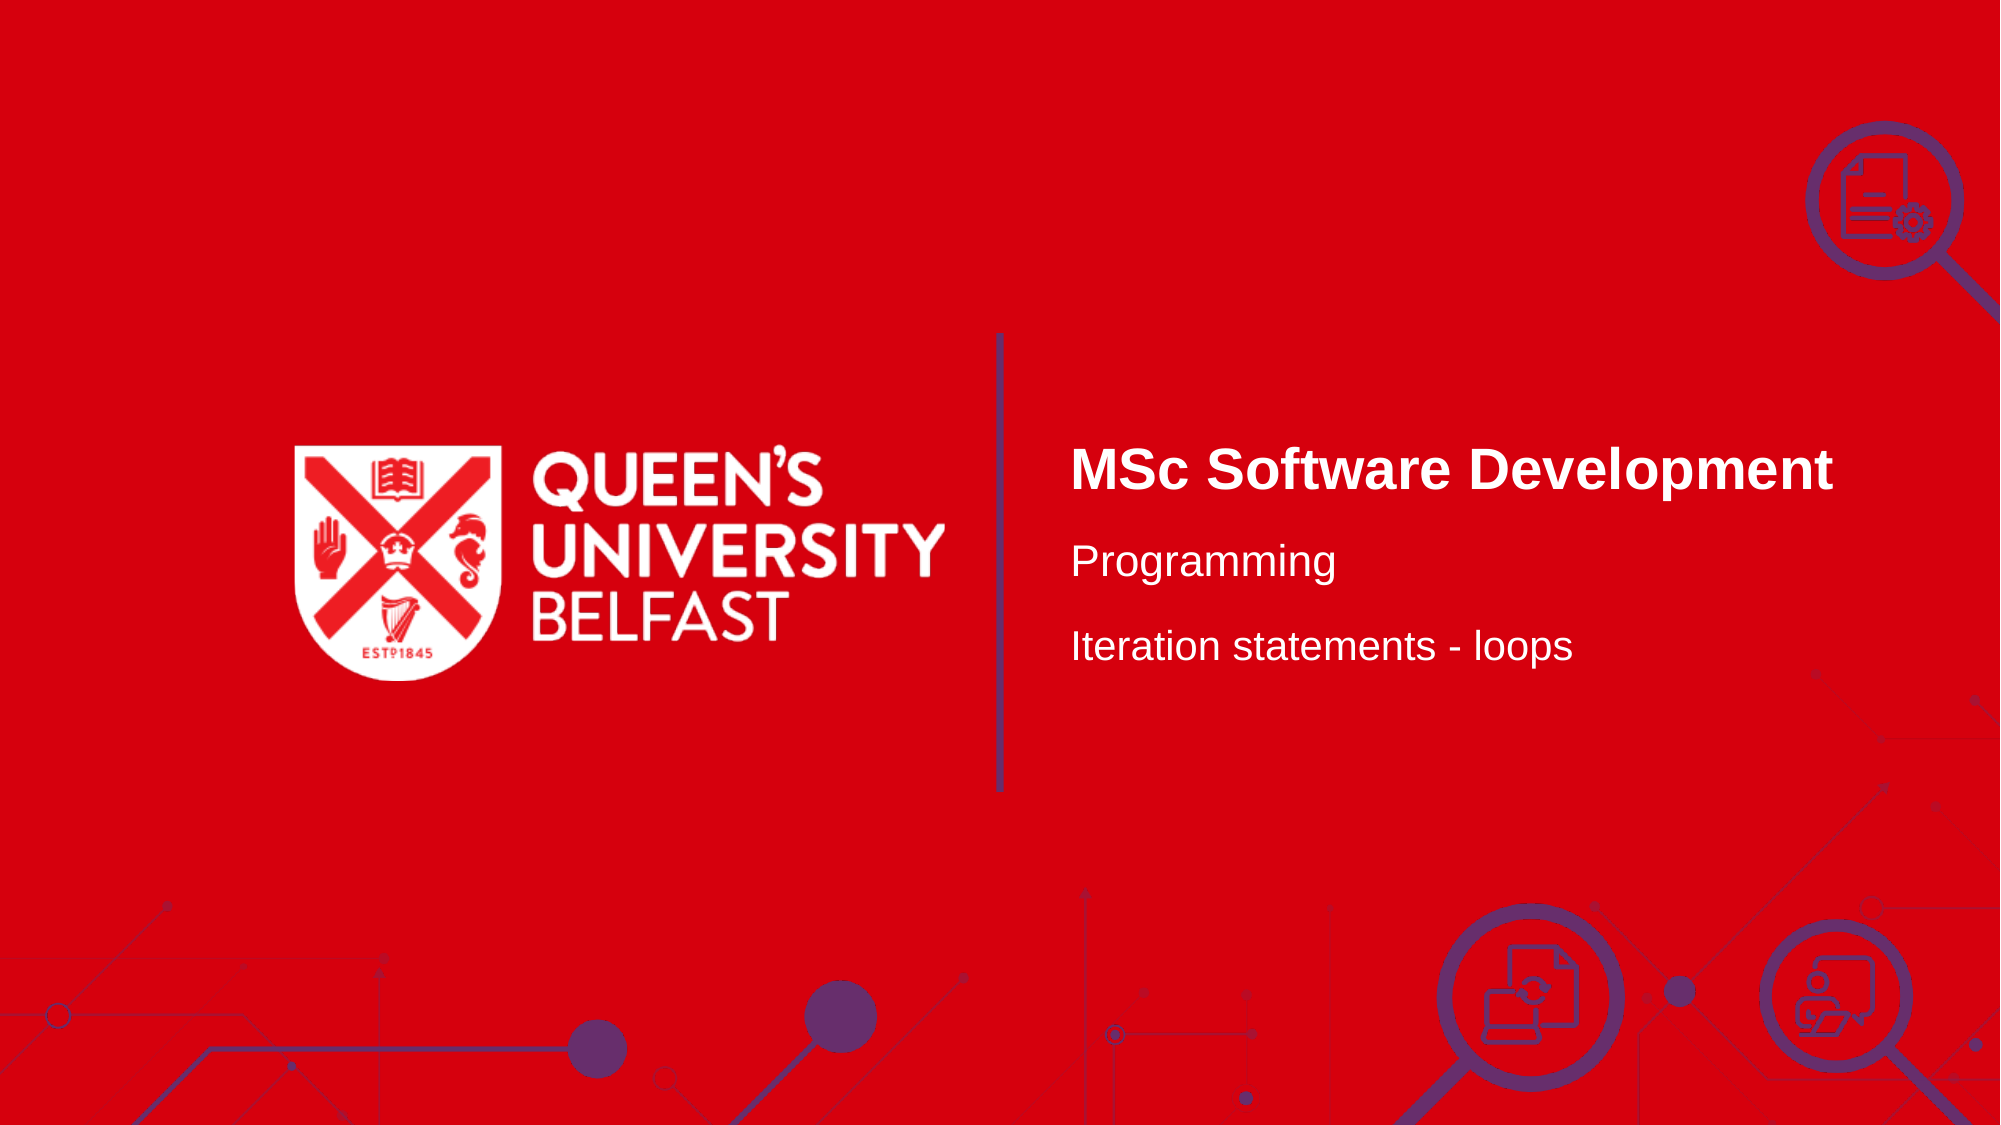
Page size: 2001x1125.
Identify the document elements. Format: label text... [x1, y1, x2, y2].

list Iteration statements - loops [1055, 616, 1871, 680]
picture [0, 0, 2000, 1125]
list Programming [1055, 531, 1947, 594]
title MSc Software Development [1055, 431, 1947, 509]
